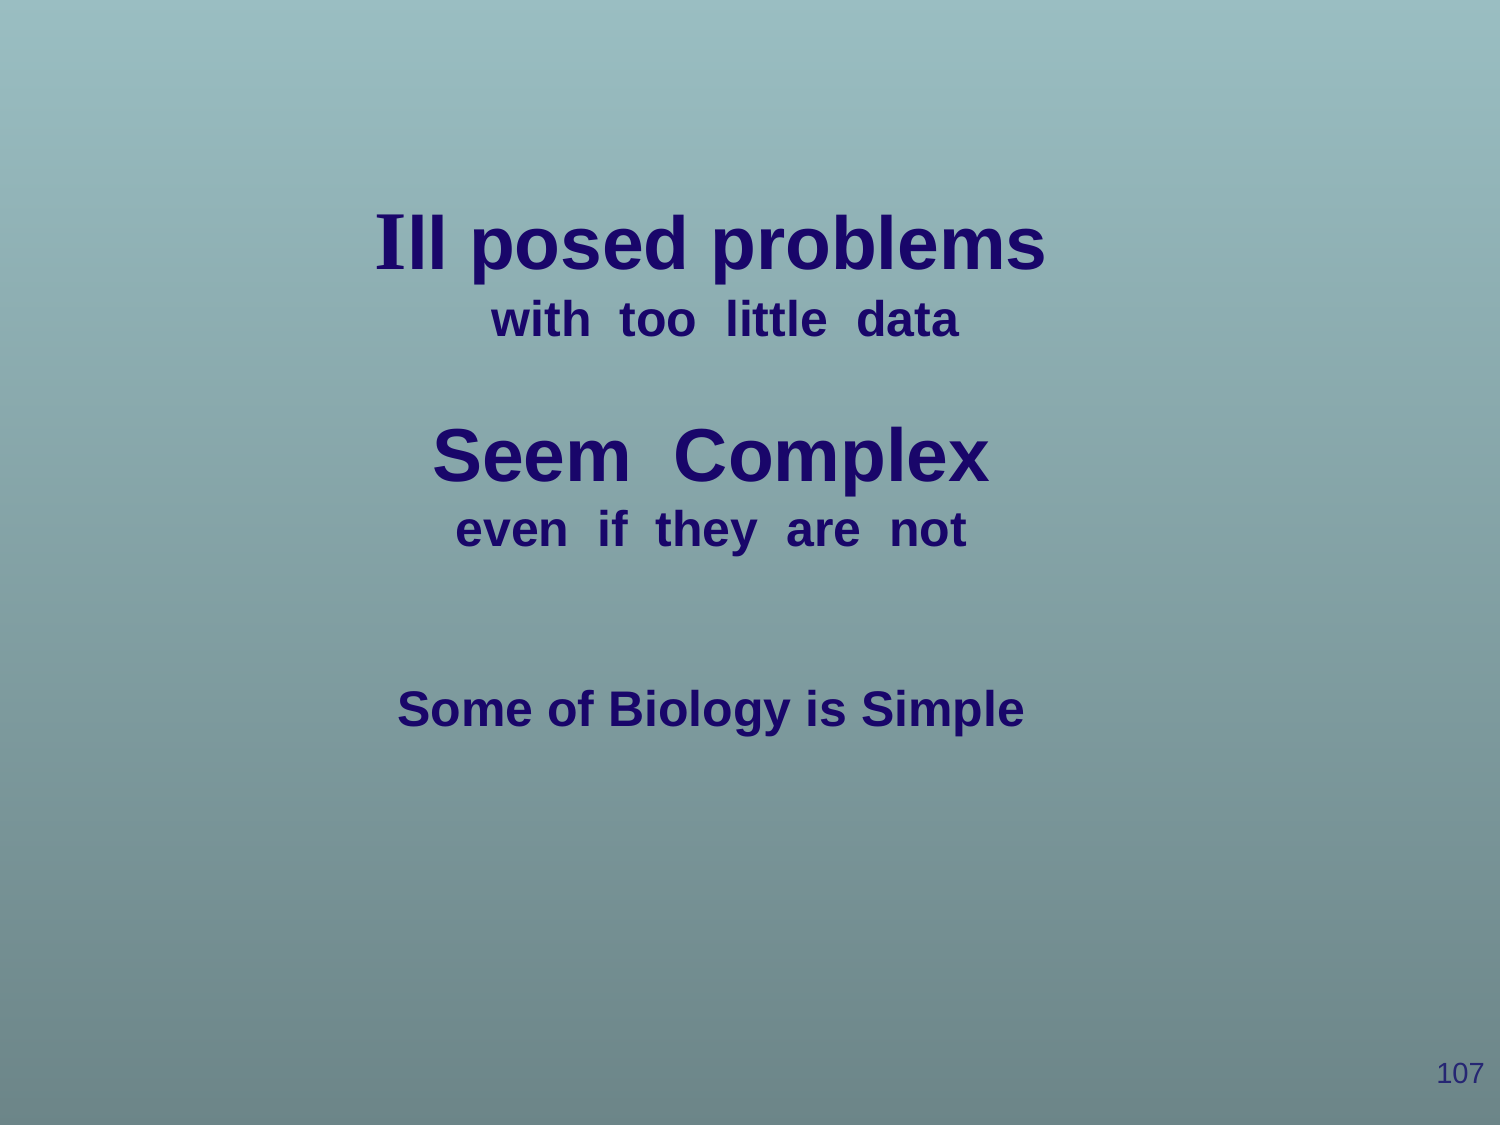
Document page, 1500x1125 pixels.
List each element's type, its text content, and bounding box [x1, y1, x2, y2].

text_box Ill posed problems with too little data Seem Complex even if they are not Some of Biology is Simple [253, 178, 1170, 864]
slide_number 107 [1149, 1046, 1500, 1125]
